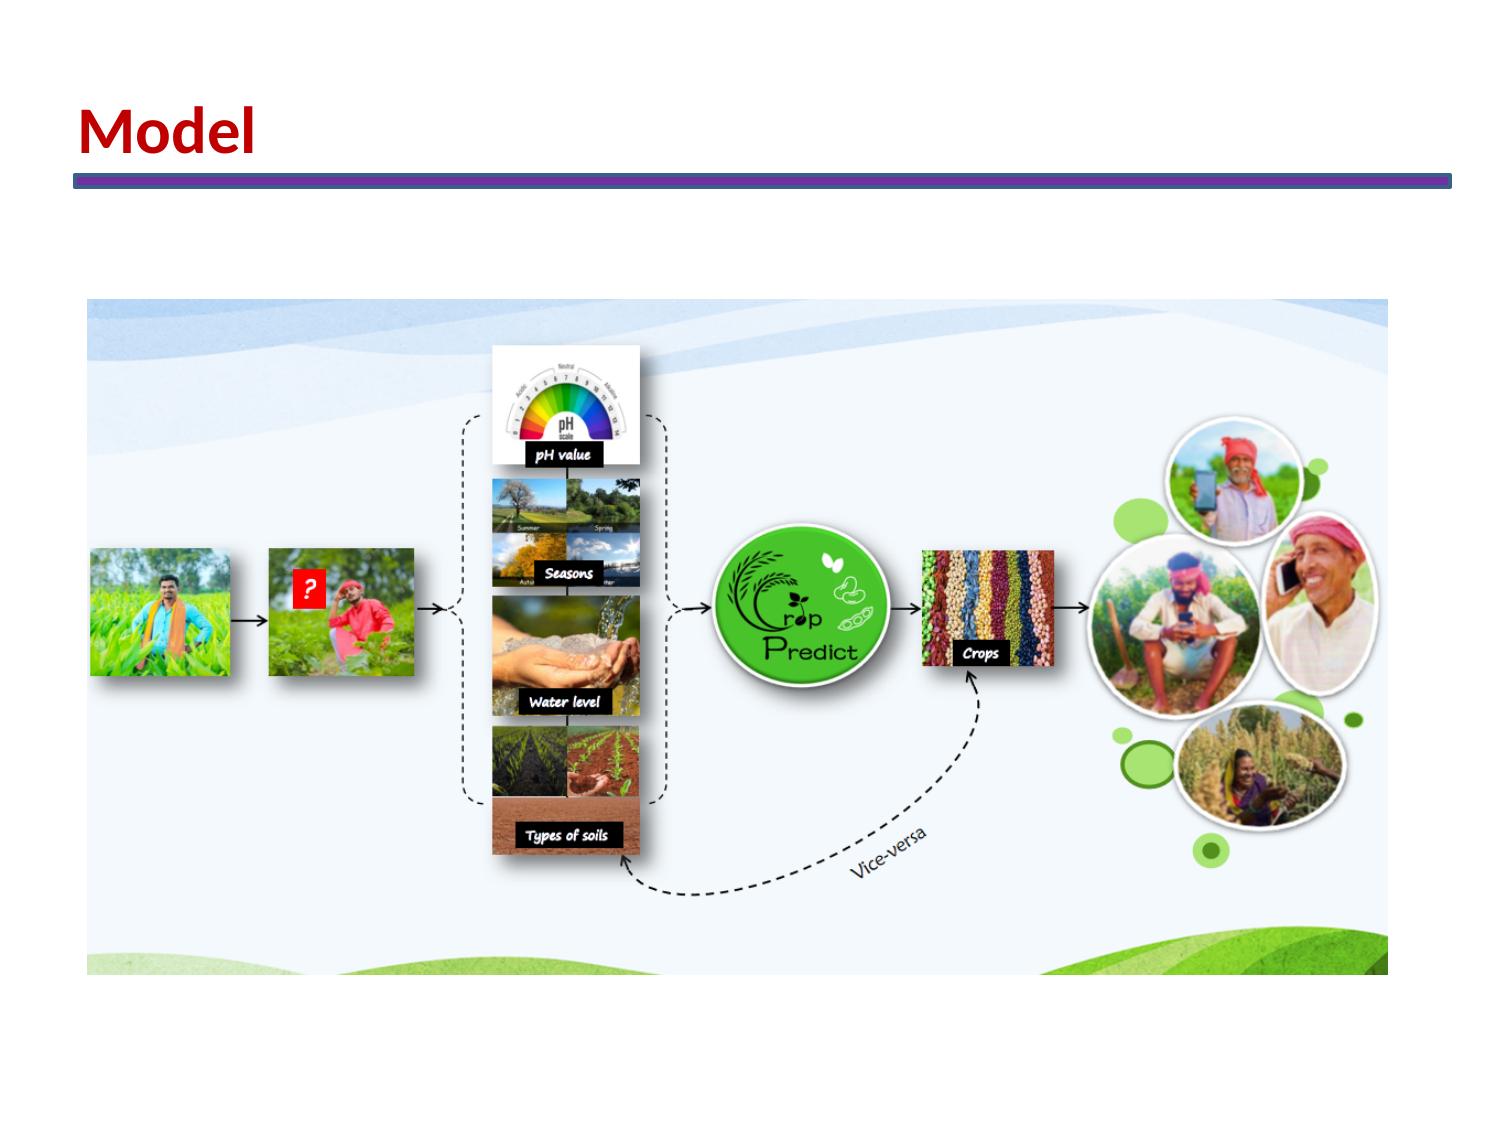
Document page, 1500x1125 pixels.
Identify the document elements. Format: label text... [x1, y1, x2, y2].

picture [87, 299, 1388, 975]
text_box [75, 174, 1450, 188]
text_box Model [62, 79, 713, 174]
